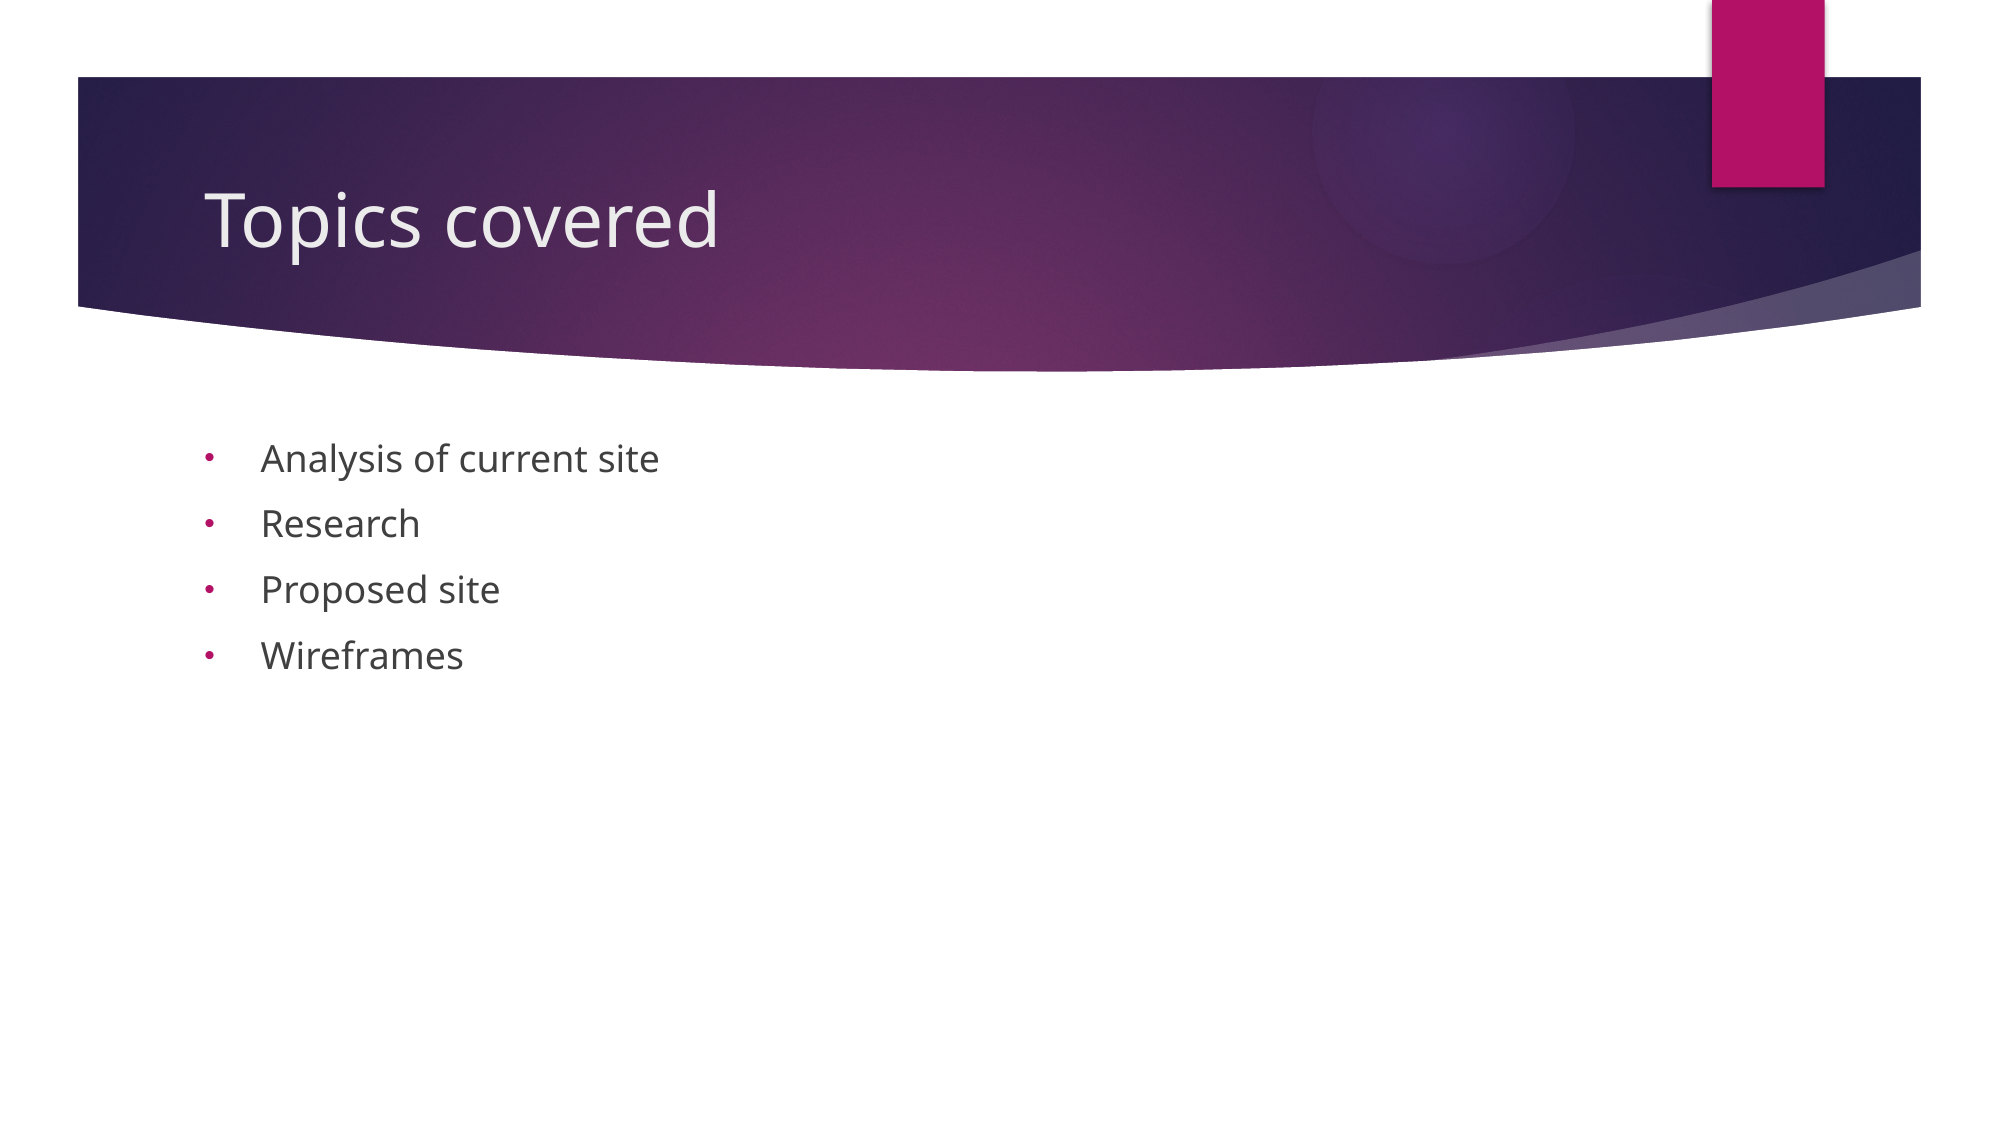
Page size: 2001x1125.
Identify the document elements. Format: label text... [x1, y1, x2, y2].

title Topics covered [189, 159, 1627, 276]
list Analysis of current site Research Proposed site Wireframes [189, 427, 1638, 988]
